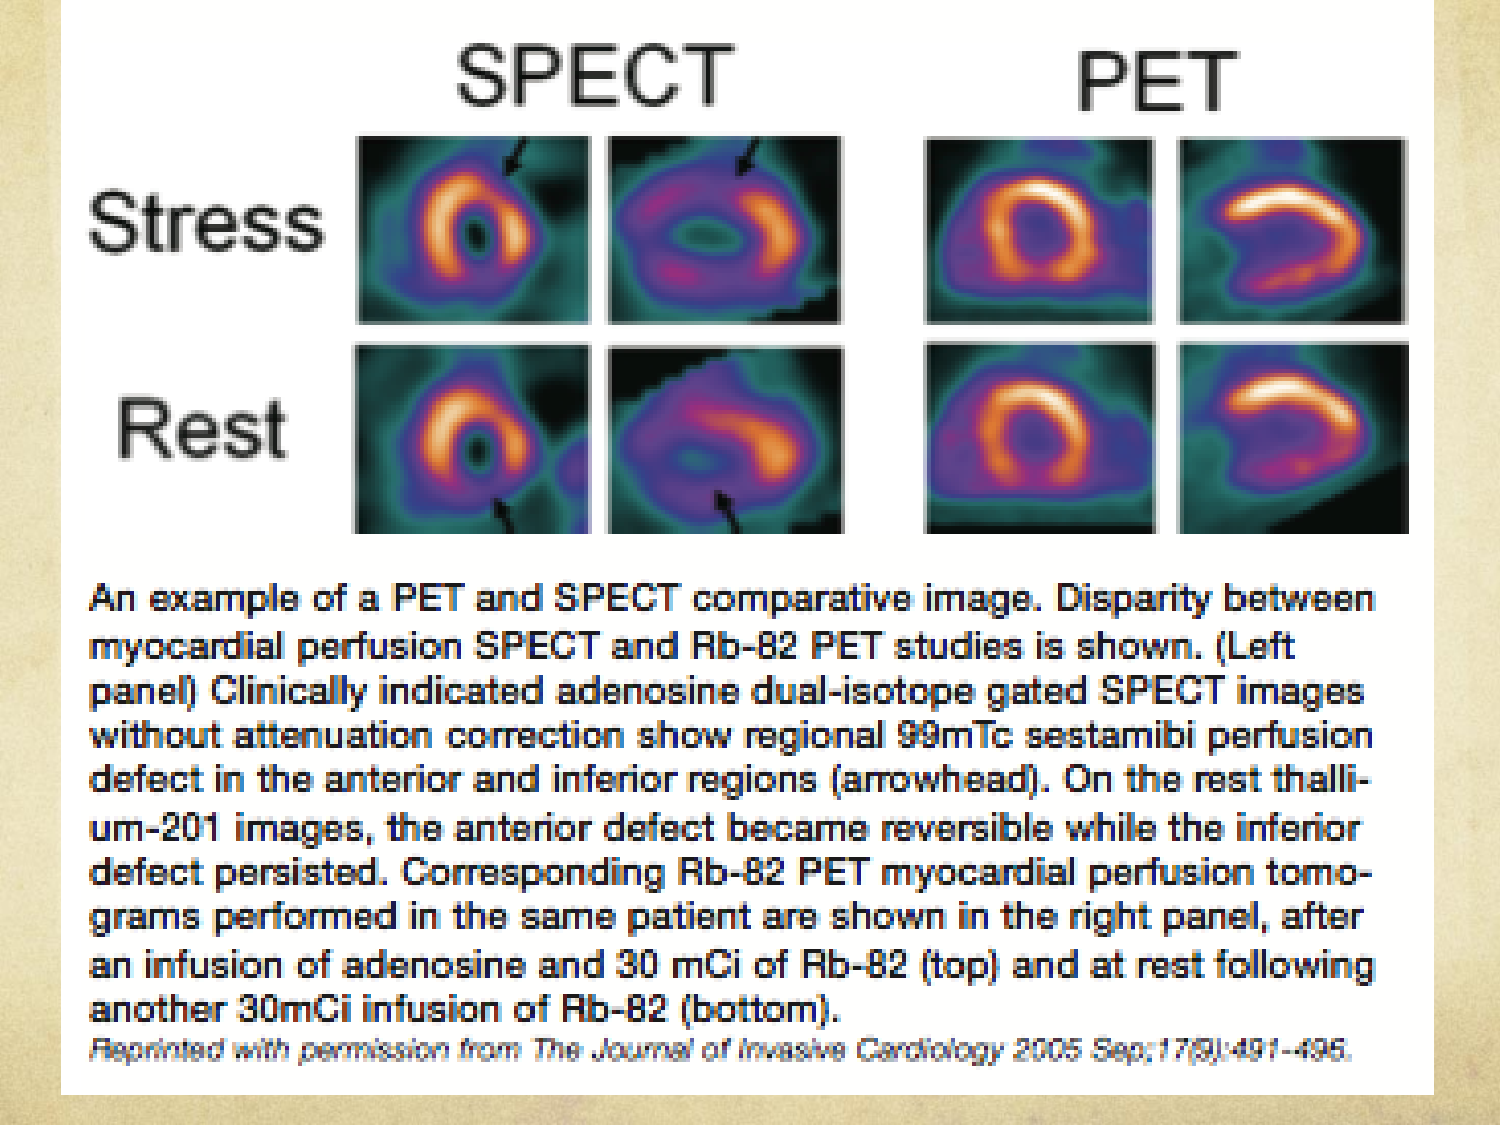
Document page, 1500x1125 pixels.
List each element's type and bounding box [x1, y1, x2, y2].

list [0, 0, 1500, 1096]
picture [0, 1096, 1500, 1125]
